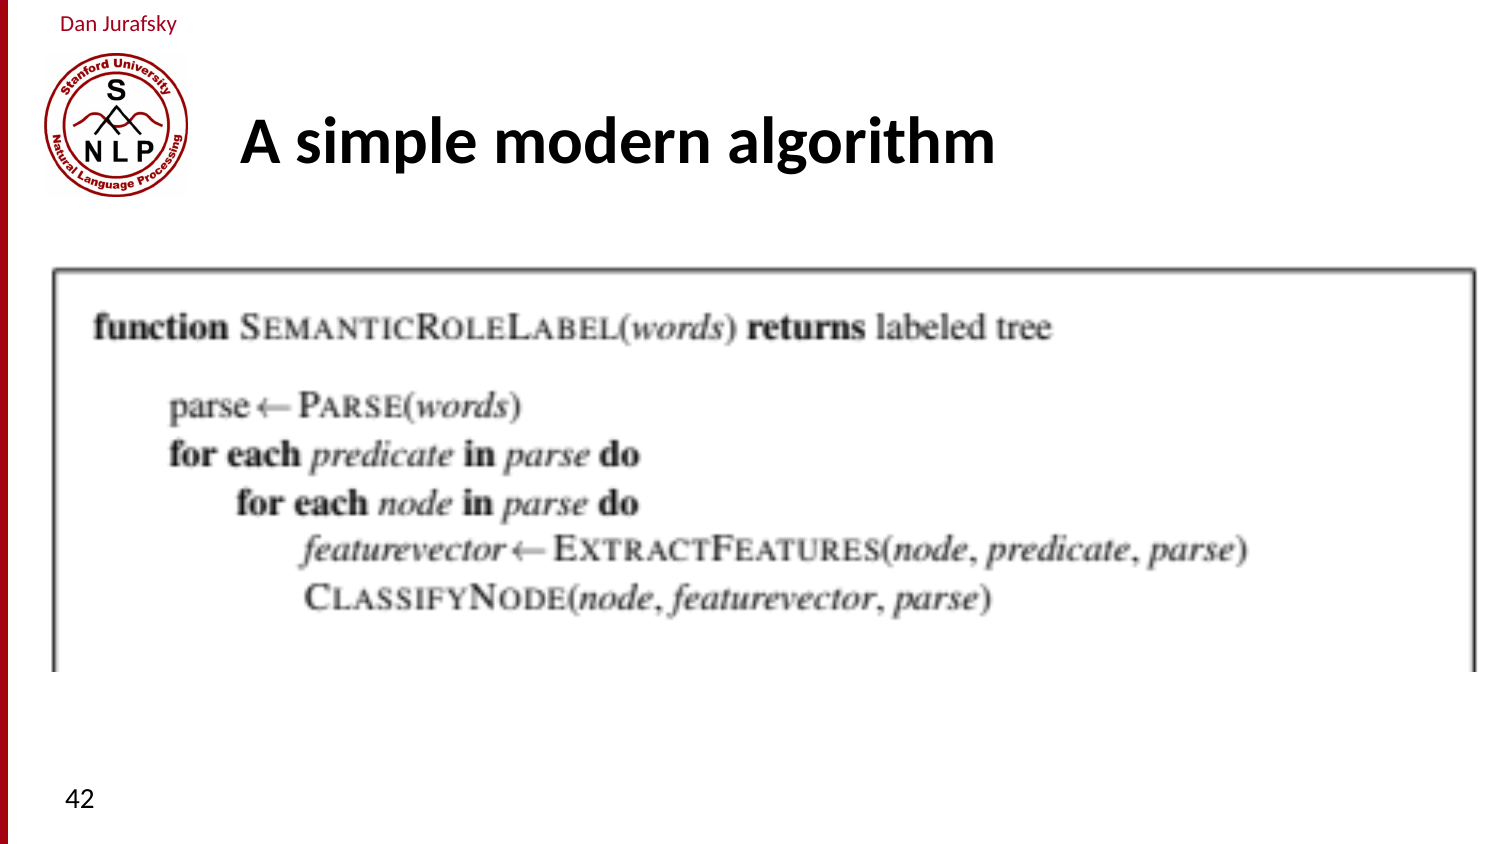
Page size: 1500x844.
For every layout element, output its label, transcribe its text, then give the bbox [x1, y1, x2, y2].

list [49, 259, 1484, 673]
picture [44, 53, 188, 197]
title A simple modern algorithm [225, 62, 1450, 185]
slide_number 42 [49, 771, 158, 829]
